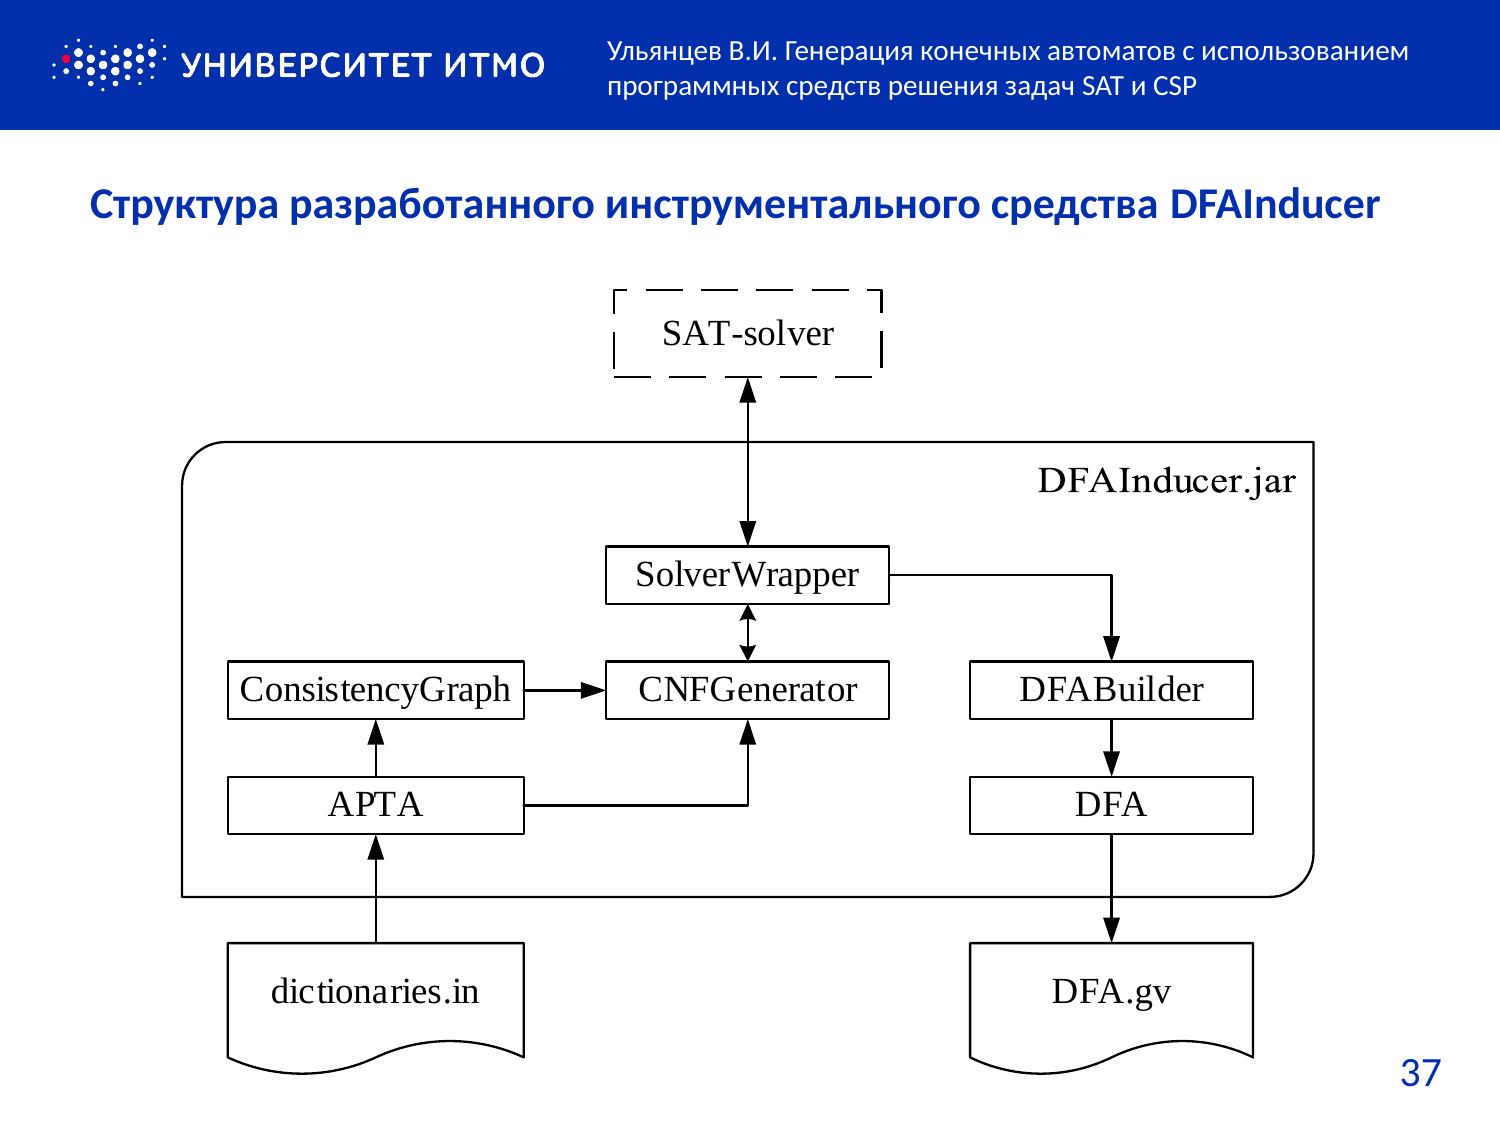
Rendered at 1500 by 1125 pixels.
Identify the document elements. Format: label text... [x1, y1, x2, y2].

text_box Ульянцев В.И. Генерация конечных автоматов с использованием программных средств решения задач SAT и CSP [592, 24, 1449, 109]
picture [0, 1, 596, 130]
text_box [177, 286, 1323, 1075]
title Структура разработанного инструментального средства DFAInducer [74, 144, 1426, 258]
